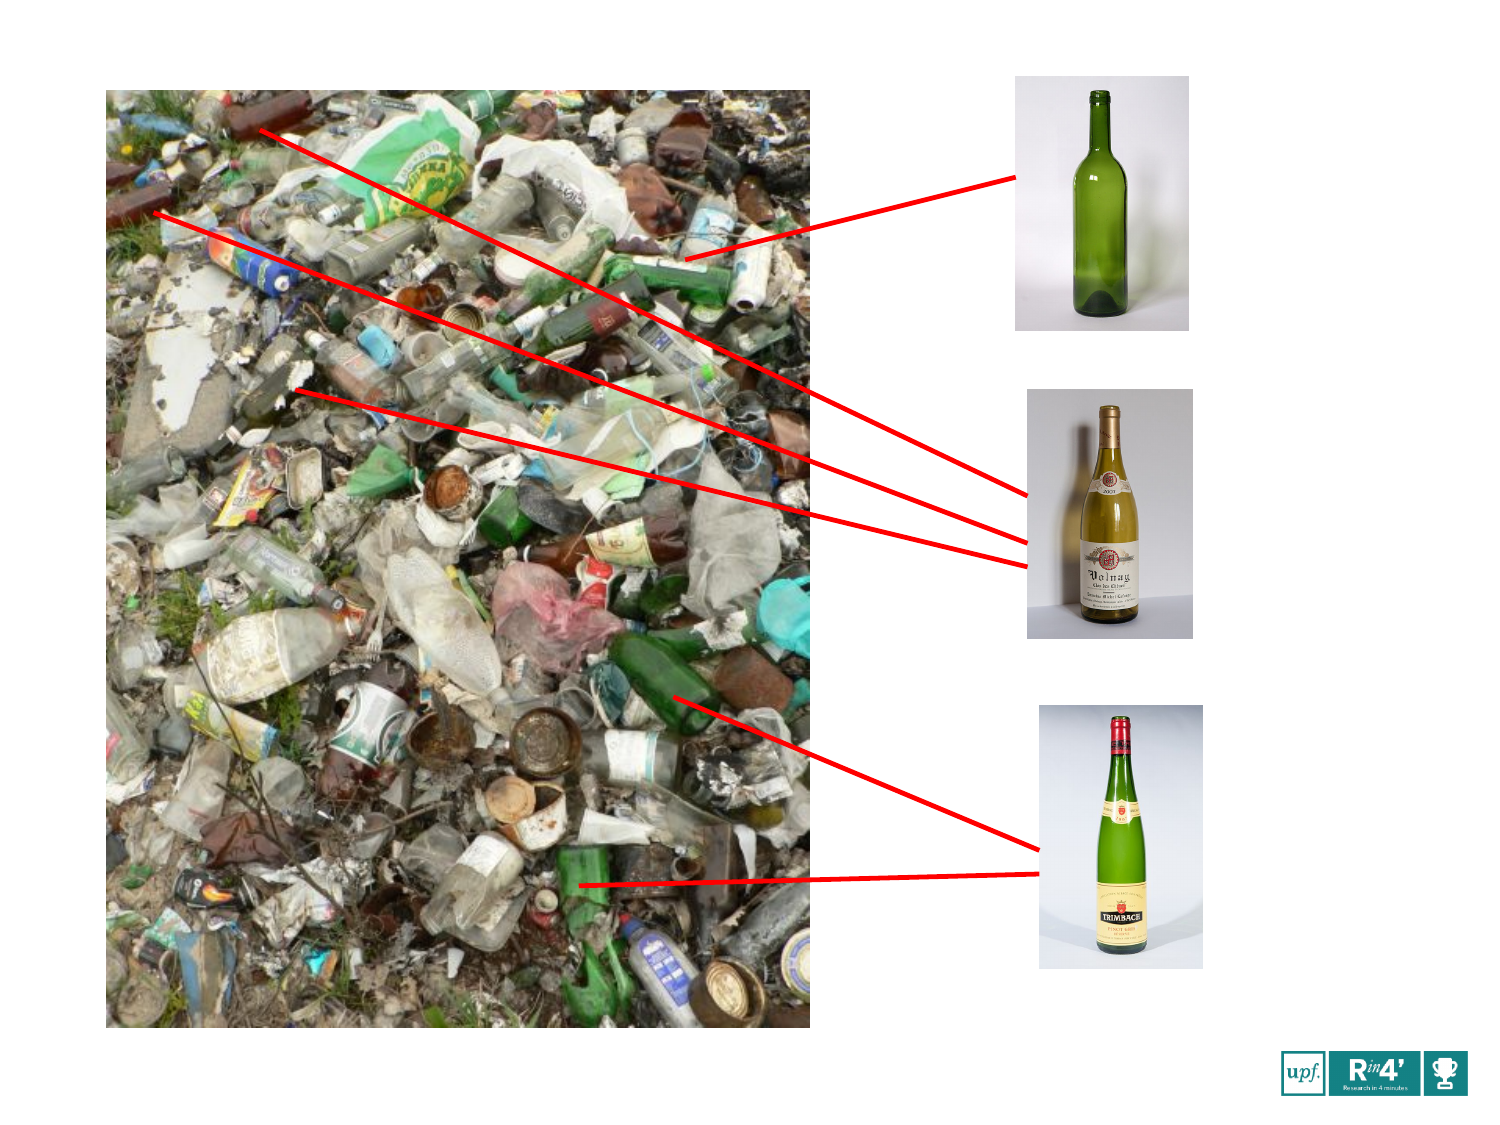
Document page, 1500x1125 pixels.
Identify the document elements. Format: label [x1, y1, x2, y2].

picture [106, 89, 810, 1028]
picture [1015, 76, 1190, 331]
picture [1281, 1051, 1469, 1096]
picture [1039, 705, 1203, 969]
picture [1027, 389, 1194, 639]
